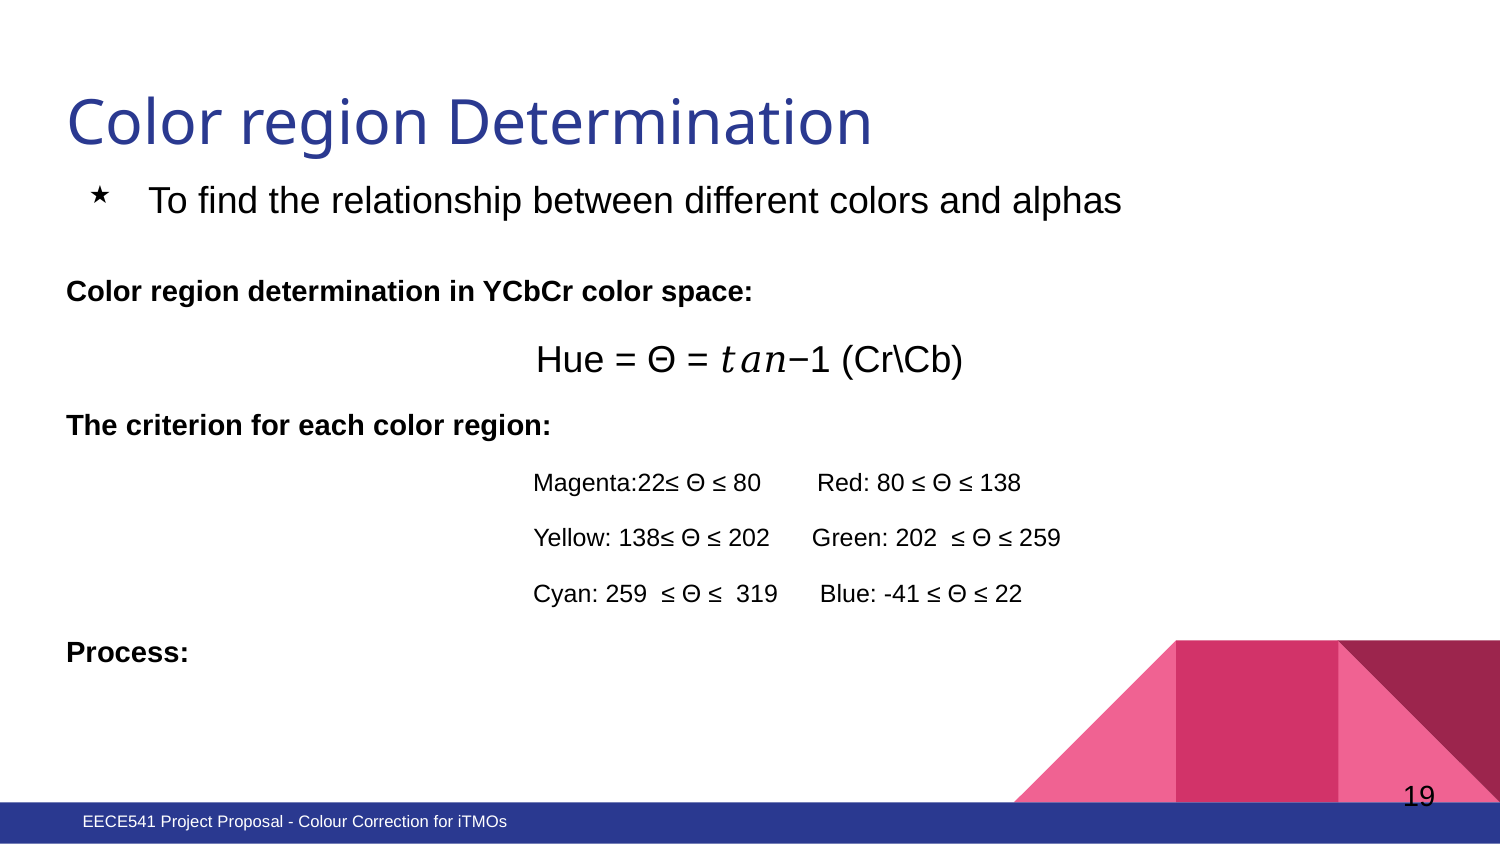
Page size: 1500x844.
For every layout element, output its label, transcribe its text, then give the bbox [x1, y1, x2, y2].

slide_number 19 [1387, 762, 1478, 828]
text_box To find the relationship between different colors and alphas [51, 153, 1217, 233]
title Color region Determination [51, 67, 1449, 167]
list Color region determination in YCbCr color space: Hue = Θ = 𝑡𝑎𝑛−1 (Cr\Cb) The criterion for each color region: Magenta:22≤ Θ ≤ 80 Red: 80 ≤ Θ ≤ 138 Yellow: 138≤ Θ ≤ 202 Green: 202 ≤ Θ ≤ 259 Cyan: 259 ≤ Θ ≤ 319 Blue: -41 ≤ Θ ≤ 22 Process: [51, 201, 1449, 750]
